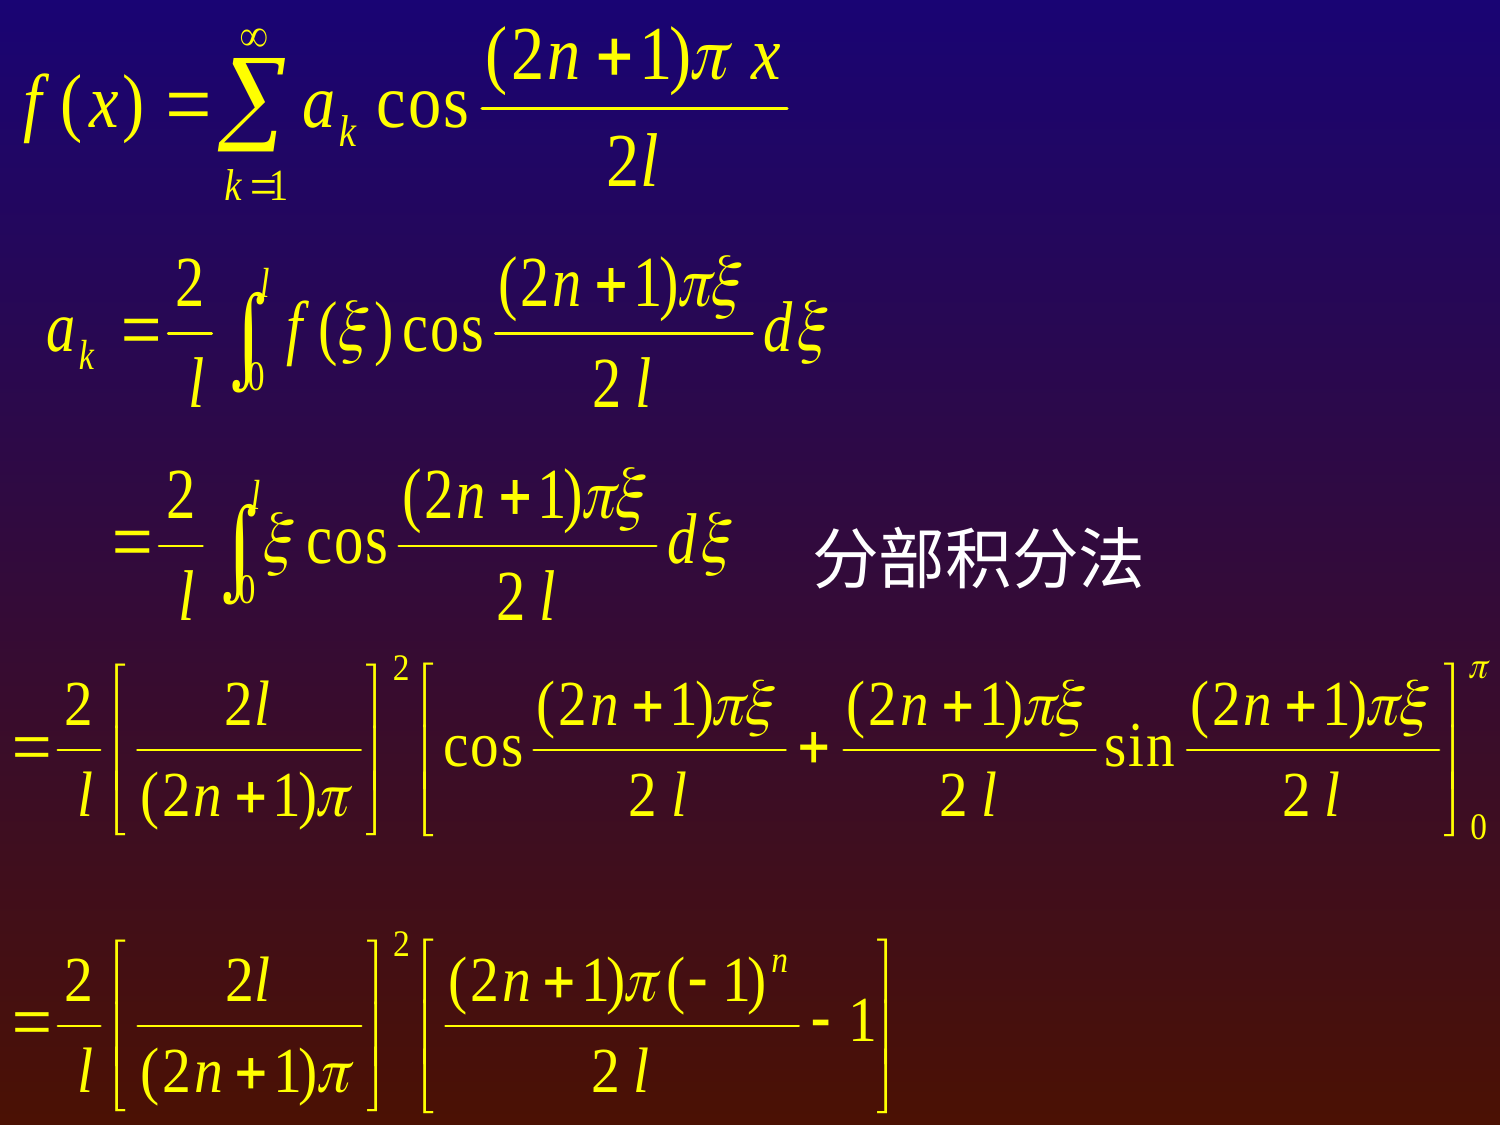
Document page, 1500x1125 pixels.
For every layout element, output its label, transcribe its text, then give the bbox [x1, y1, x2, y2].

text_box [0, 637, 1500, 850]
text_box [37, 237, 839, 438]
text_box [99, 449, 746, 635]
text_box 分部积分法 [797, 509, 1176, 604]
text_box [0, 0, 801, 213]
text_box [0, 913, 908, 1125]
